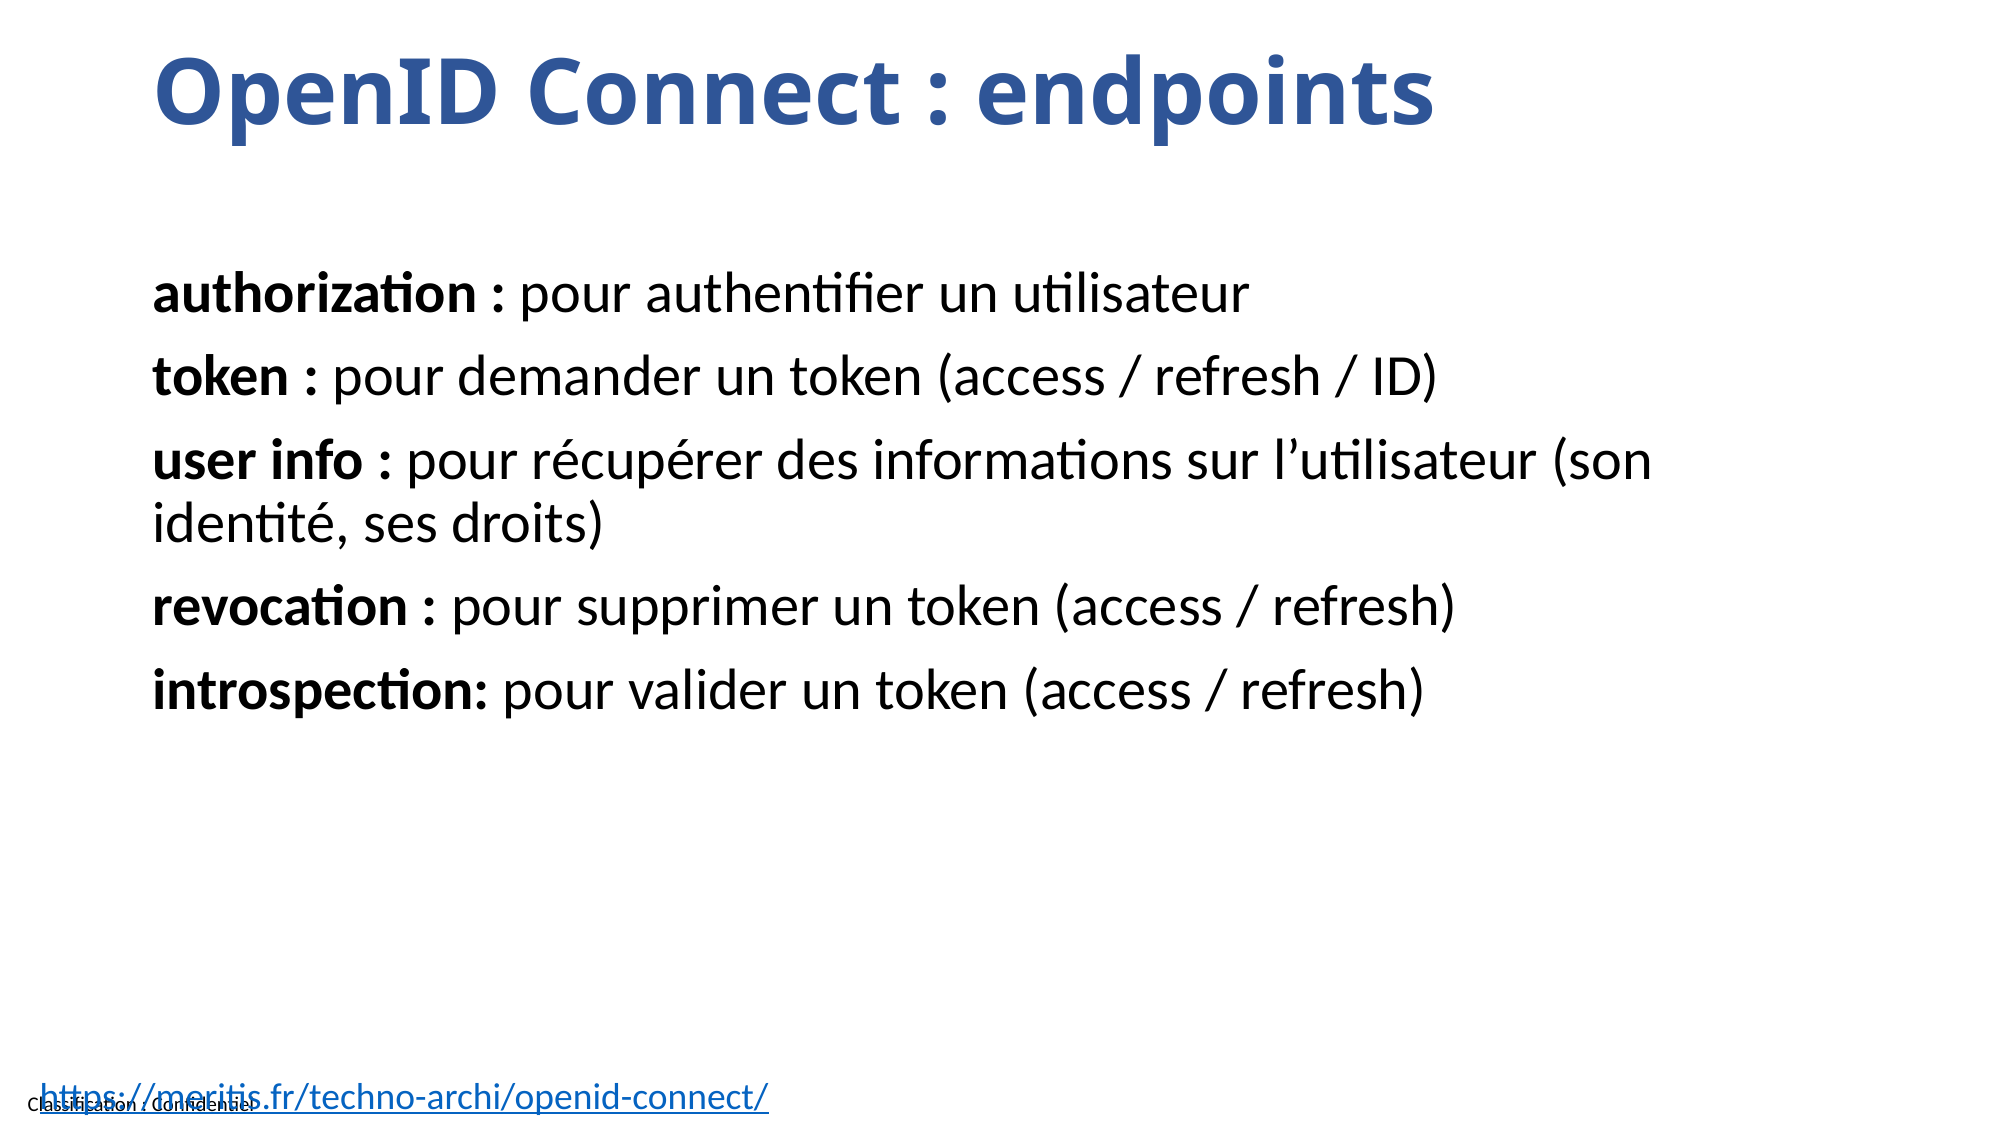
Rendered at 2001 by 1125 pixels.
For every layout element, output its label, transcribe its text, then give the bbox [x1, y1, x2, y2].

title OpenID Connect : endpoints [137, 23, 1863, 166]
text_box https://meritis.fr/techno-archi/openid-connect/ [24, 1064, 785, 1125]
list authorization : pour authentifier un utilisateur token : pour demander un token (access / refresh / ID) user info : pour récupérer des informations sur l’utilisateur (son identité, ses droits) revocation : pour supprimer un token (access / refresh) introspection: pour valider un token (access / refresh) [137, 254, 1863, 1102]
